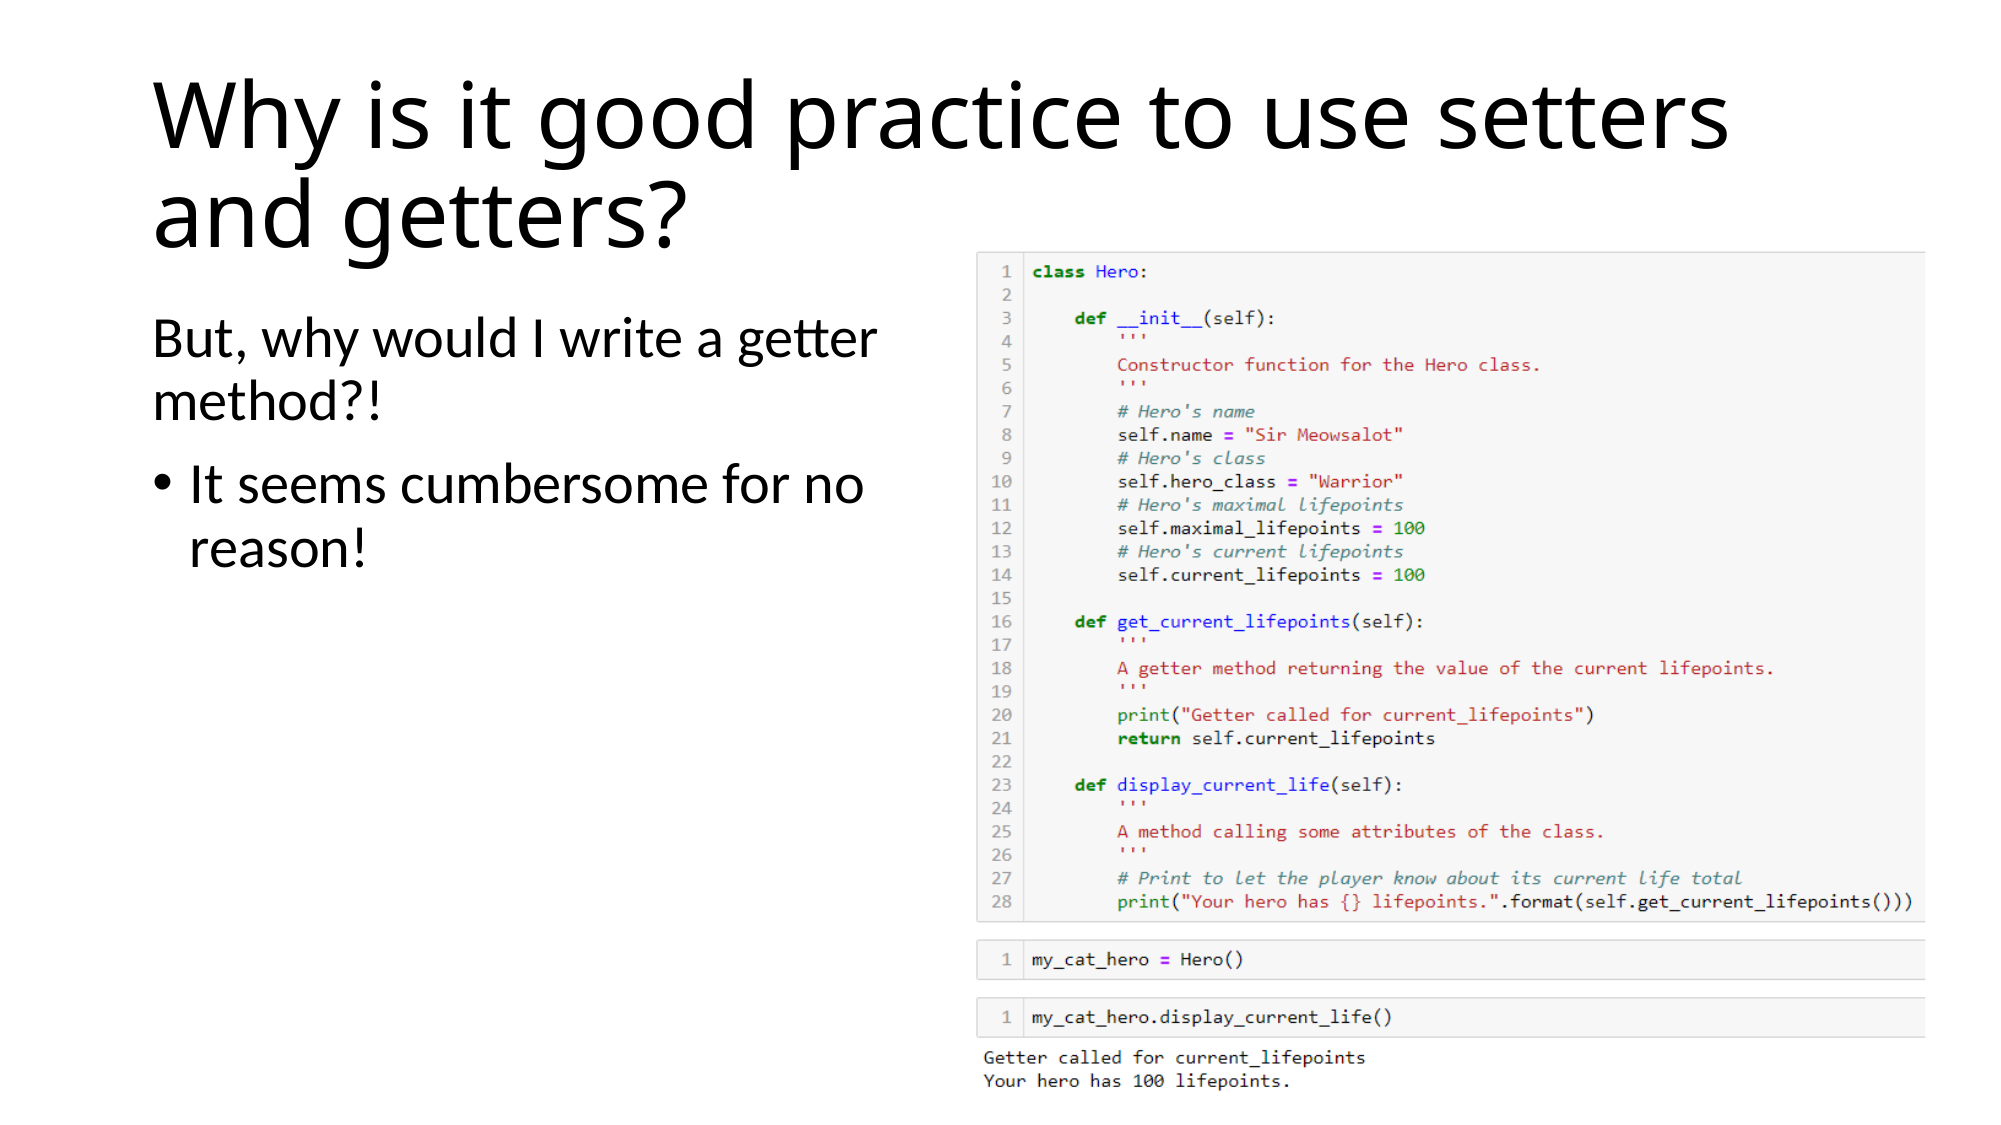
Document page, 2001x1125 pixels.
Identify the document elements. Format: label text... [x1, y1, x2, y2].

picture [973, 248, 1926, 1104]
title Why is it good practice to use setters and getters? [137, 59, 1863, 278]
list But, why would I write a getter method?! It seems cumbersome for no reason! [137, 299, 973, 1014]
